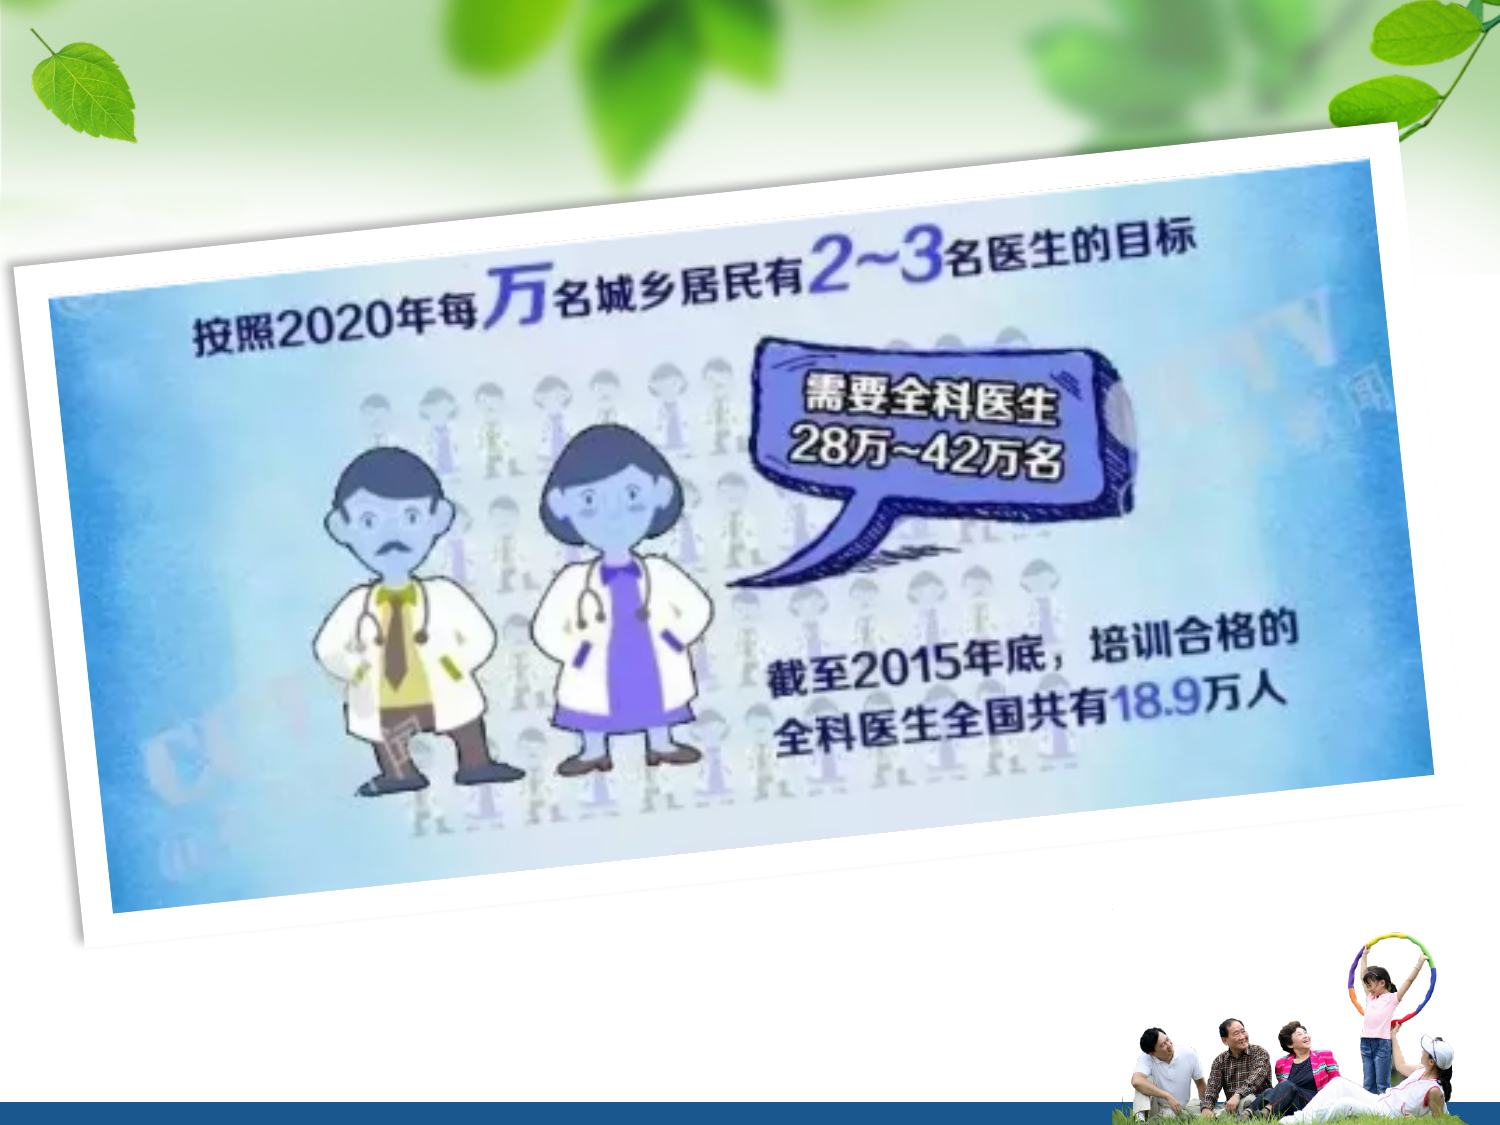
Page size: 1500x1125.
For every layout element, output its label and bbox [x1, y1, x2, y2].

picture [0, 0, 1500, 913]
picture [1112, 909, 1475, 1125]
